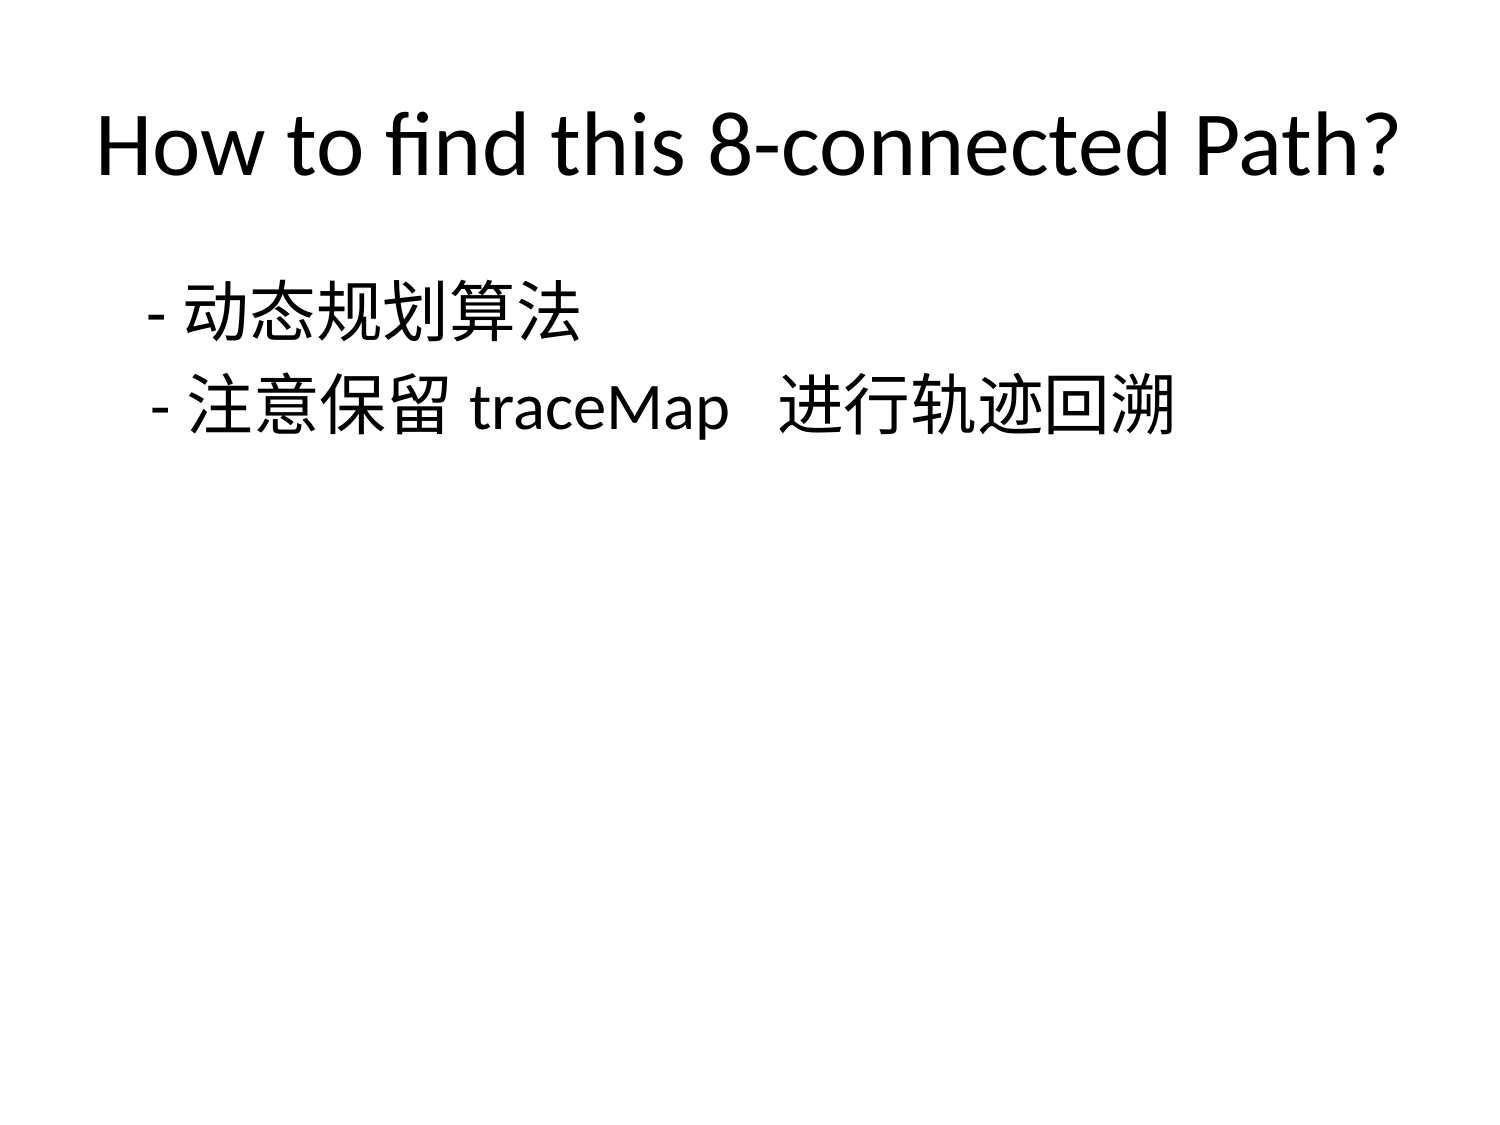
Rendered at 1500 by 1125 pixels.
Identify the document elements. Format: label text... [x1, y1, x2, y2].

title How to find this 8-connected Path? [75, 45, 1425, 233]
list -动态规划算法 -注意保留traceMap 进行轨迹回溯 [75, 262, 1425, 1005]
